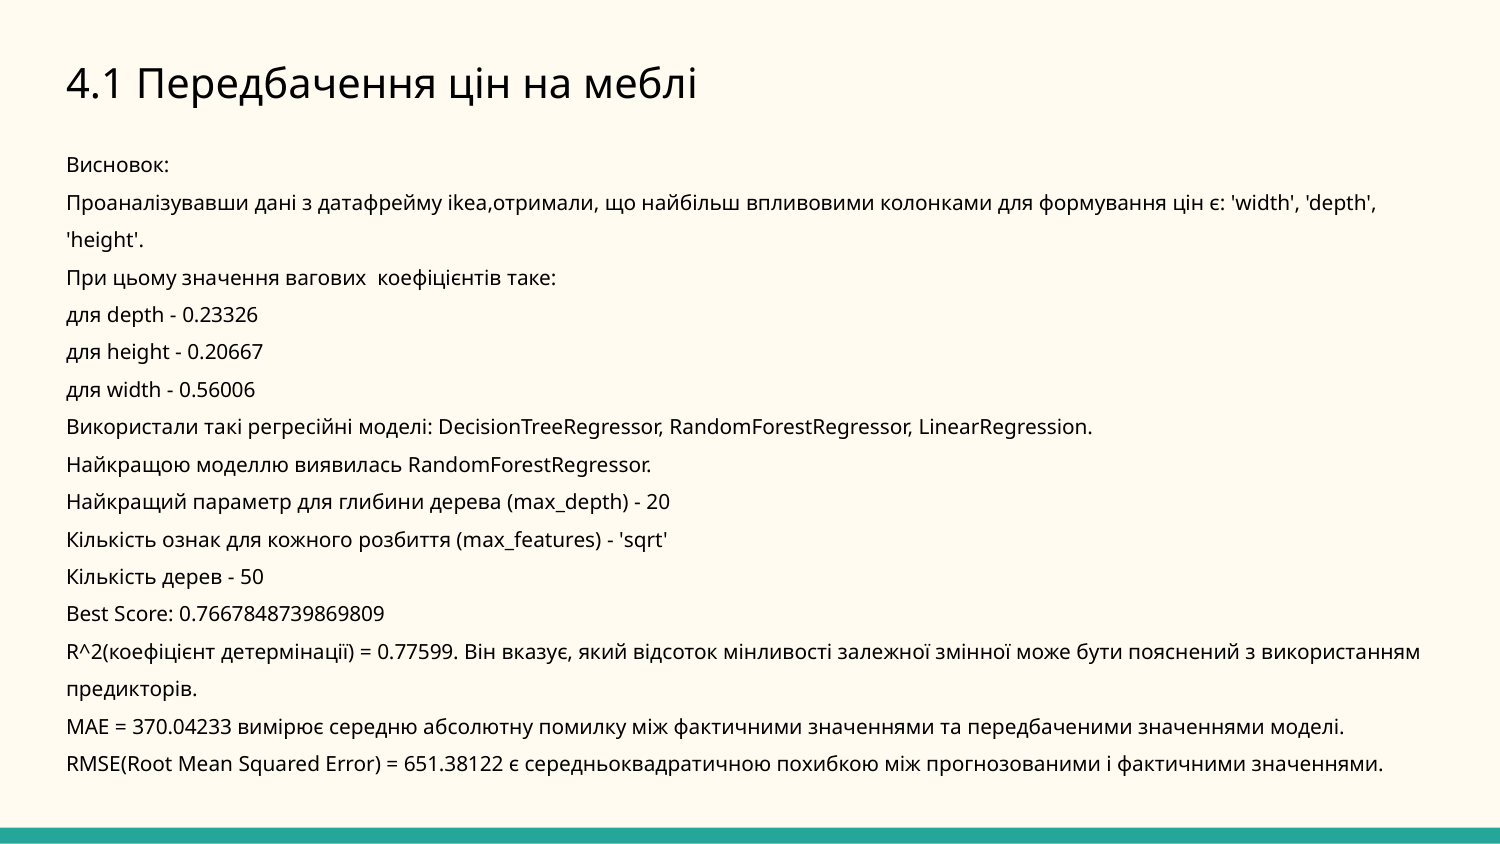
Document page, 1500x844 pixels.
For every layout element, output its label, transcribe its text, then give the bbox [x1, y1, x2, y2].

title 4.1 Передбачення цін на меблі [51, 42, 1449, 124]
list Висновок: Проаналізувавши дані з датафрейму ikea,отримали, що найбільш впливовими колонками для формування цін є: 'width', 'depth', 'height'. При цьому значення вагових коефіцієнтів таке: для depth - 0.23326 для height - 0.20667 для width - 0.56006 Використали такі регресійні моделі: DecisionTreeRegressor, RandomForestRegressor, LinearRegression. Найкращою моделлю виявилась RandomForestRegressor. Найкращий параметр для глибини дерева (max_depth) - 20 Кількість ознак для кожного розбиття (max_features) - 'sqrt' Кількість дерев - 50 Best Score: 0.7667848739869809 R^2(коефіцієнт детермінації) = 0.77599. Він вказує, який відсоток мінливості залежної змінної може бути пояснений з використанням предикторів. MAE = 370.04233 вимірює середню абсолютну помилку між фактичними значеннями та передбаченими значеннями моделі. RMSE(Root Mean Squared Error) = 651.38122 є середньоквадратичною похибкою між прогнозованими і фактичними значеннями. [51, 124, 1449, 762]
